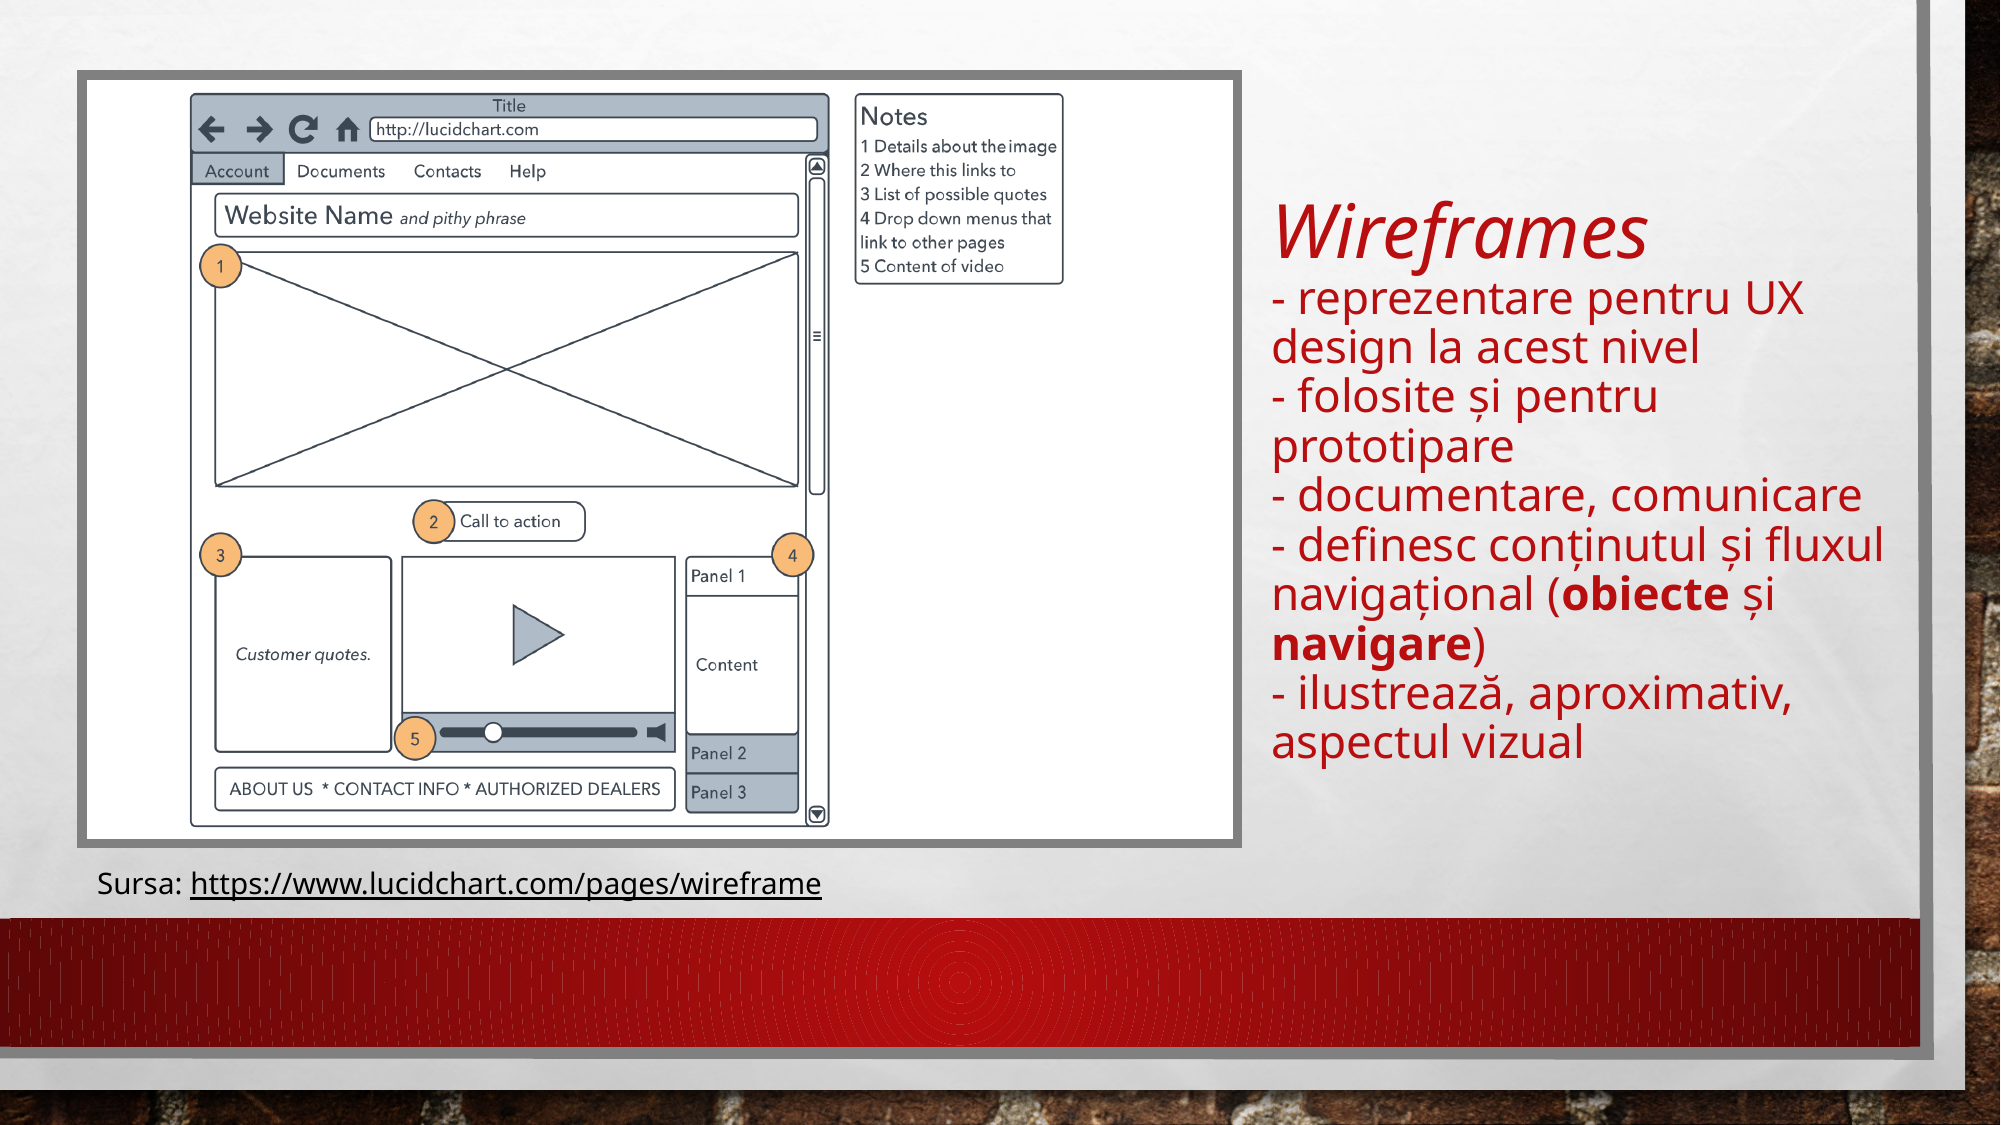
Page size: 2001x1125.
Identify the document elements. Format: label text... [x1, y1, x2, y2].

picture [0, 0, 2000, 1125]
text_box [80, 73, 1239, 845]
text_box Sursa: https://www.lucidchart.com/pages/wireframe [82, 849, 1290, 914]
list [186, 86, 1067, 831]
title Wireframes - reprezentare pentru UX design la acest nivel - folosite și pentru prototipare - documentare, comunicare - definesc conținutul și fluxul navigațional (obiecte și navigare) - ilustrează, aproximativ, aspectul vizual [1256, 112, 1918, 850]
